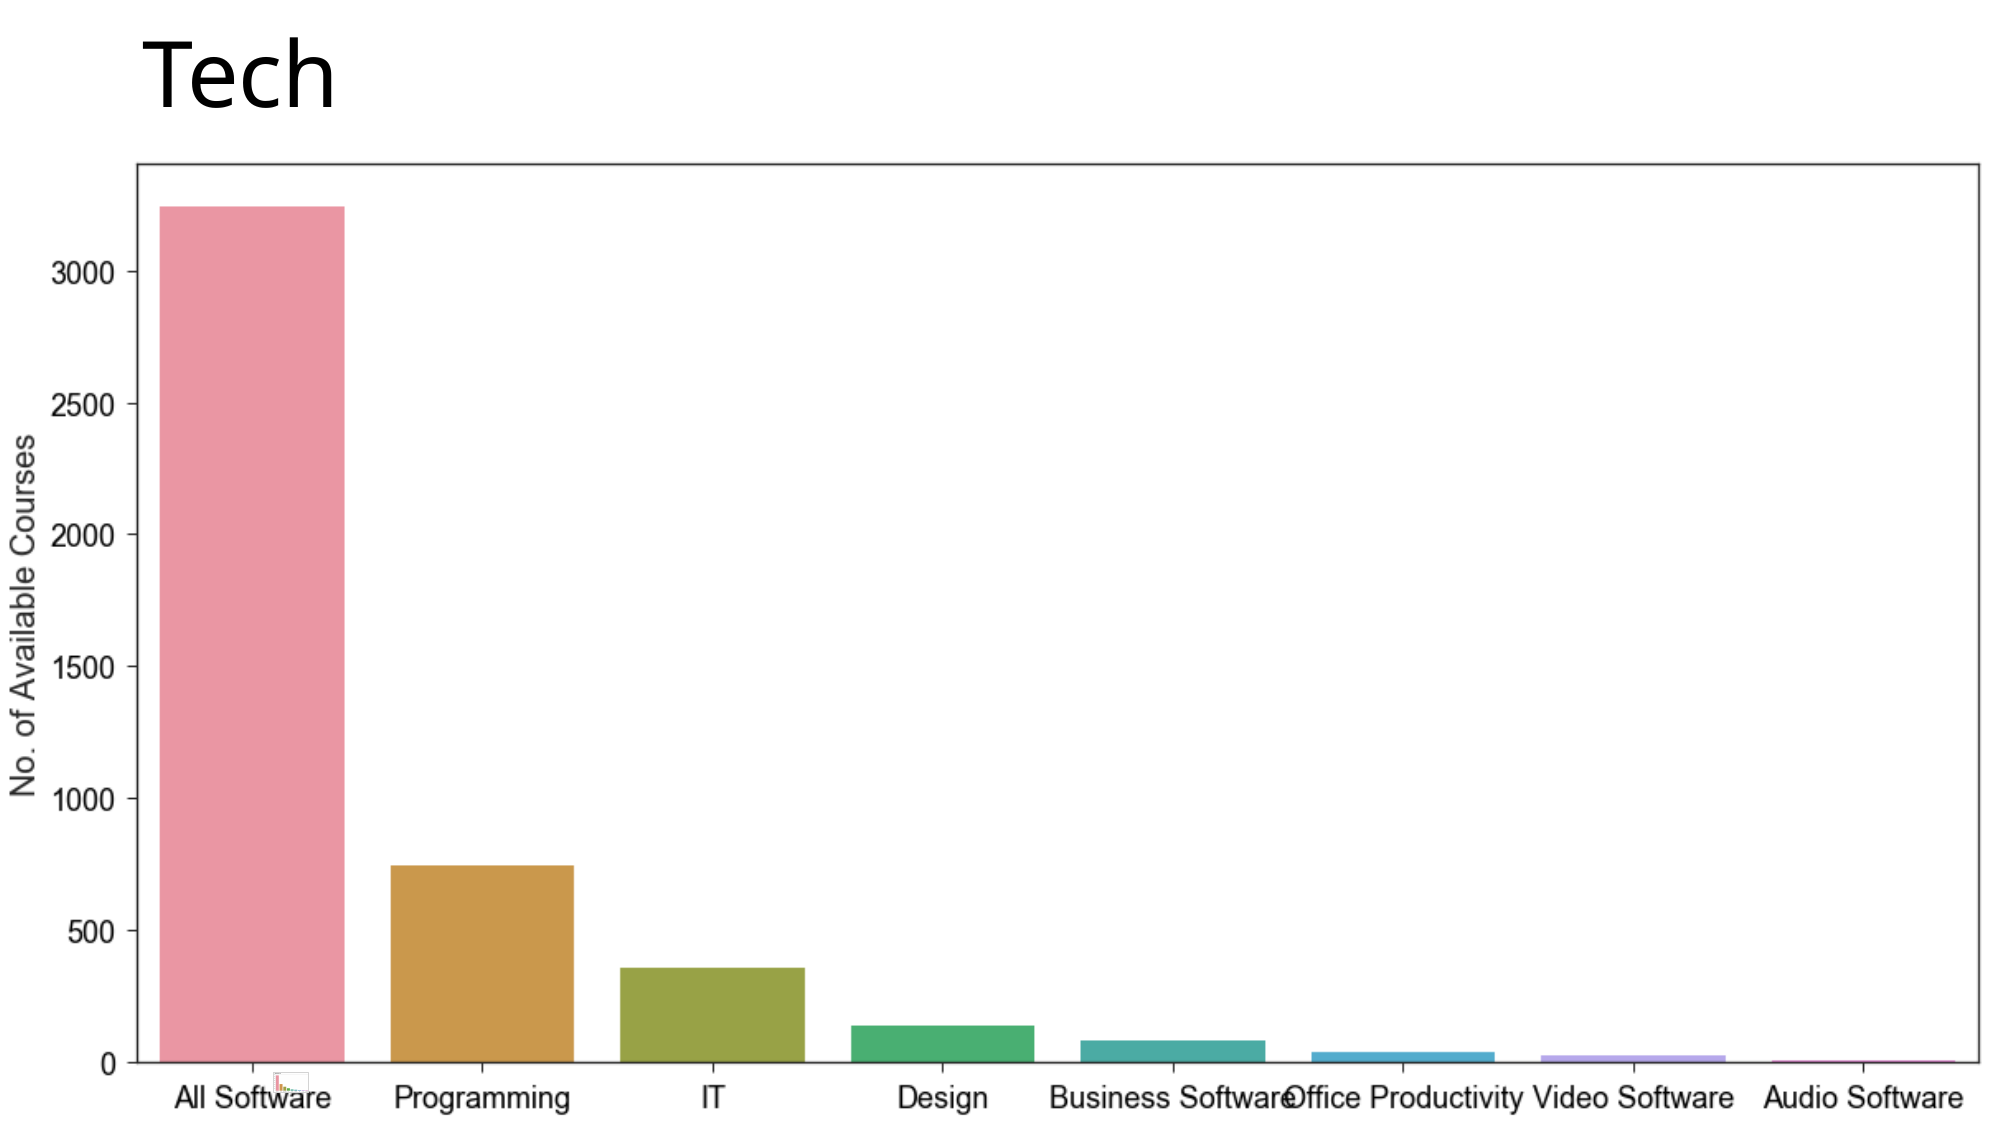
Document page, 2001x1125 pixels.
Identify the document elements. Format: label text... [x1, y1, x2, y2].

title Tech [127, 0, 1853, 144]
picture [0, 144, 2000, 1125]
